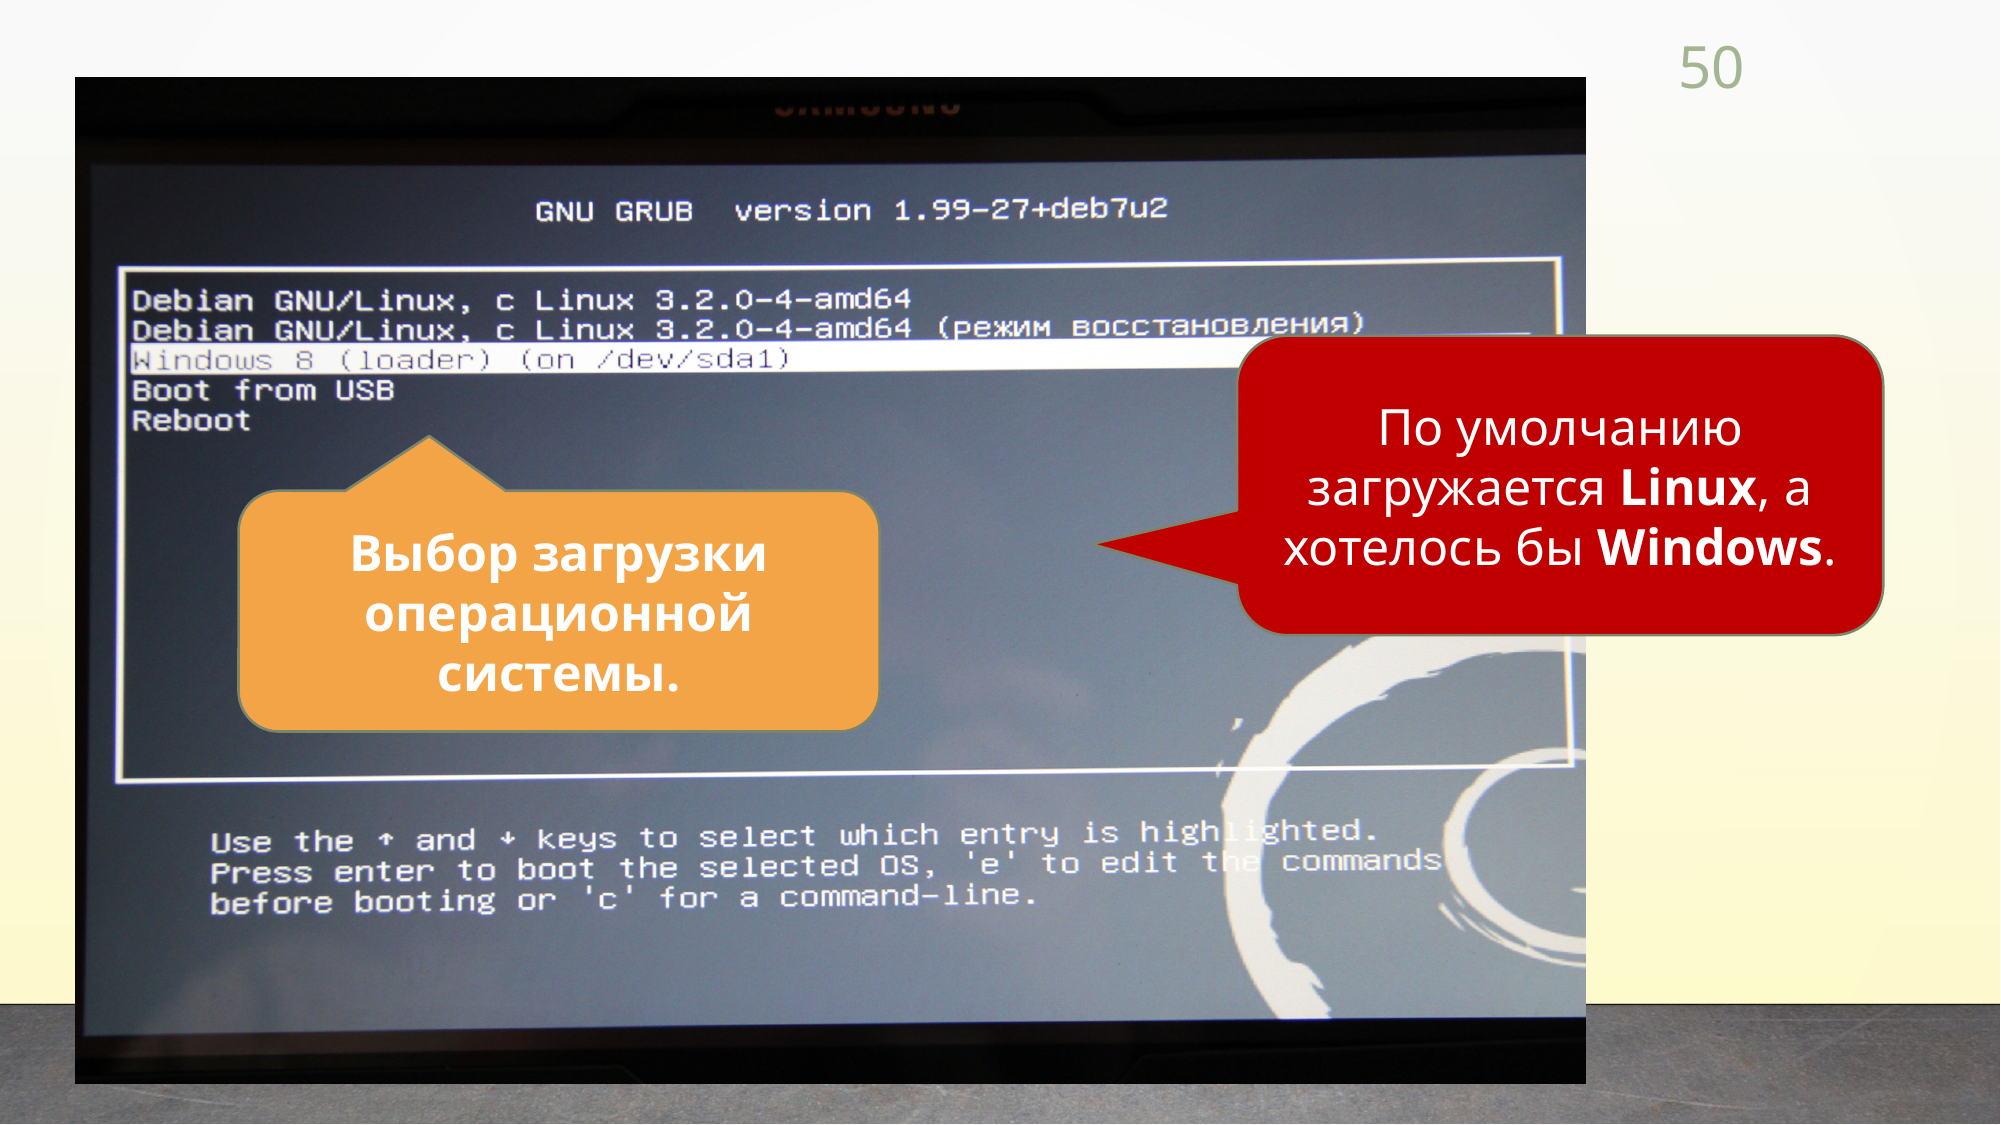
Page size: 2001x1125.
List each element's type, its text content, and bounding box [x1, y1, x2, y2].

slide_number 50 [1626, 22, 1760, 106]
text_box По умолчанию загружается Linux, а хотелось бы Windows. [1586, 334, 1885, 637]
picture [0, 77, 2000, 1124]
